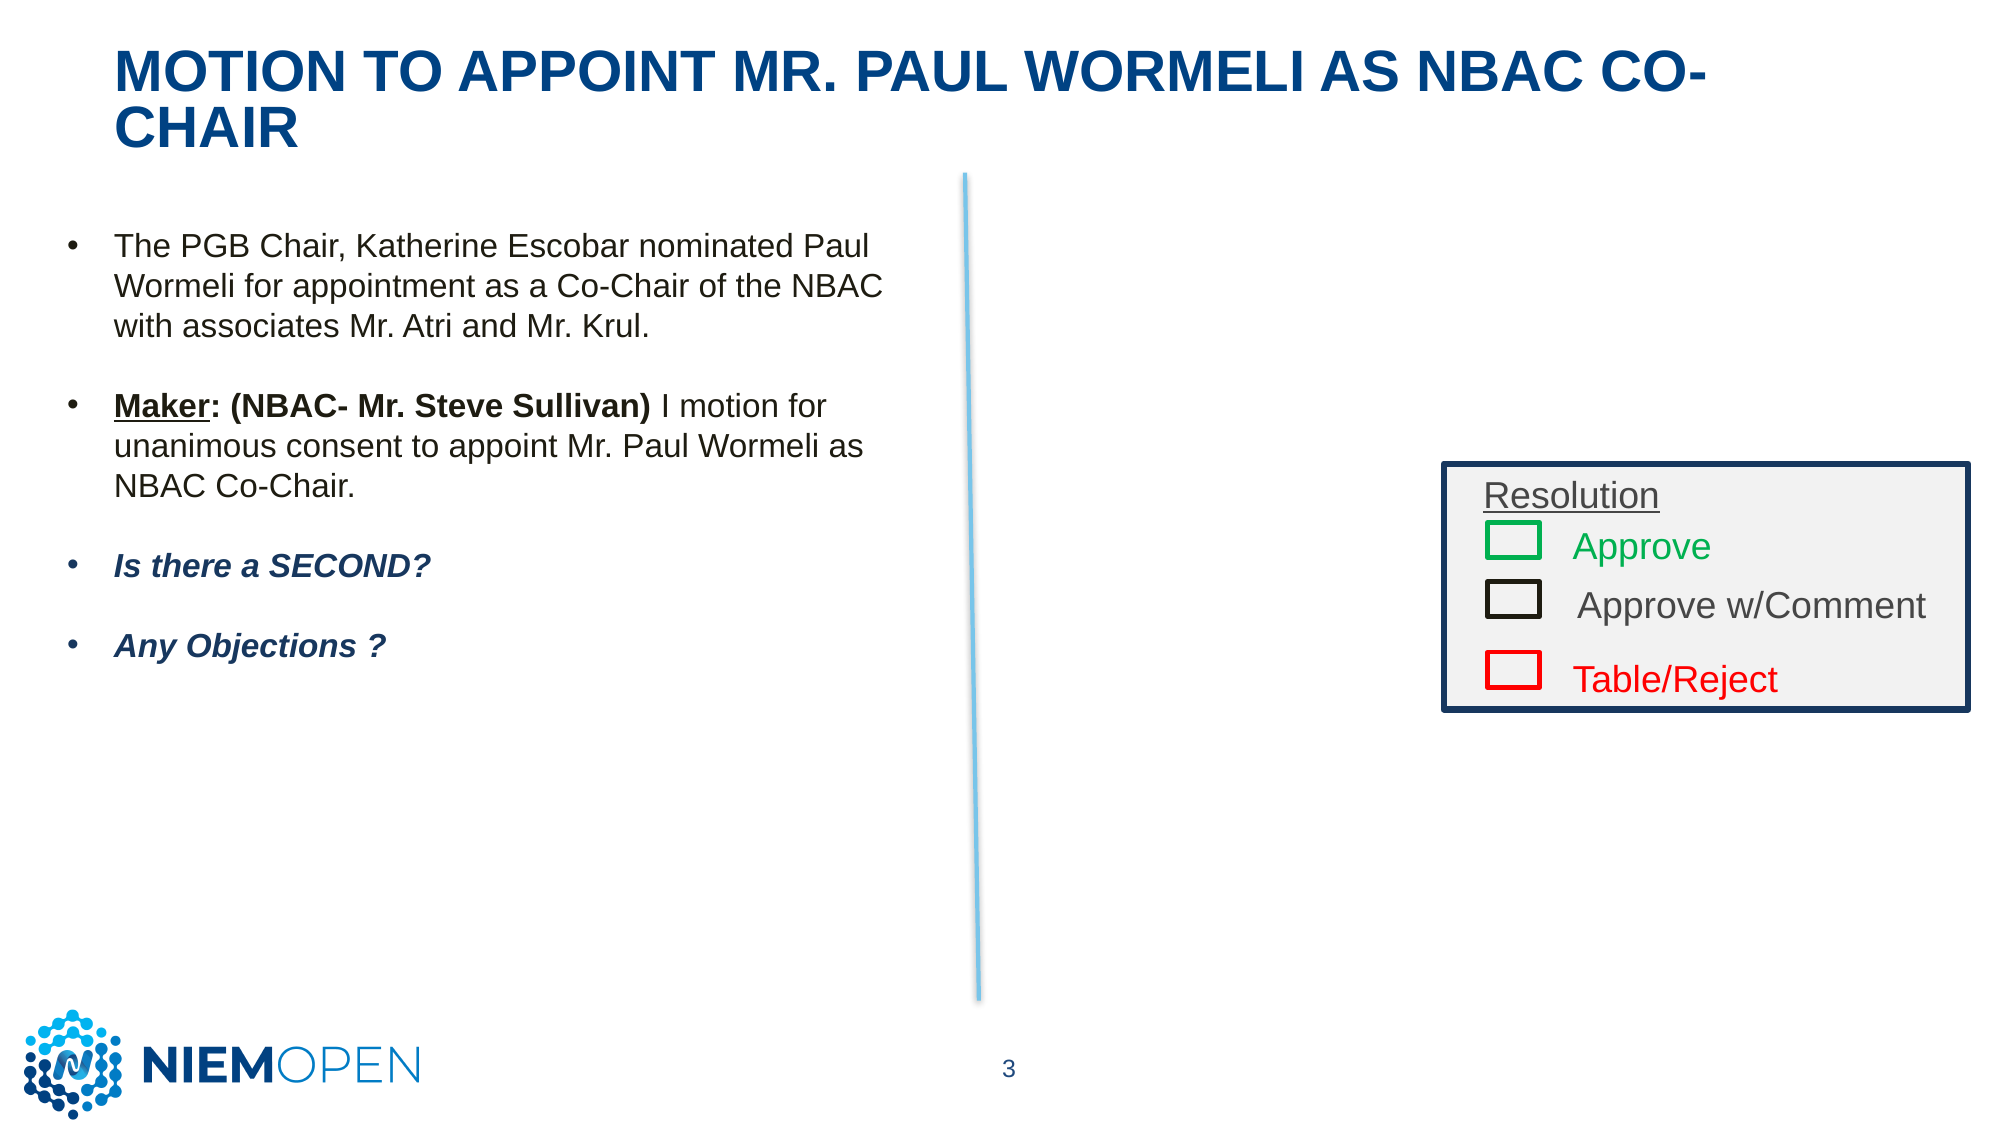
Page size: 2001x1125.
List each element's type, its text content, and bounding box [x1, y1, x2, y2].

text_box The PGB Chair, Katherine Escobar nominated Paul Wormeli for appointment as a Co-Chair of the NBAC with associates Mr. Atri and Mr. Krul. Maker: (NBAC- Mr. Steve Sullivan) I motion for unanimous consent to appoint Mr. Paul Wormeli as NBAC Co-Chair. Is there a SECOND? Any Objections ? [52, 217, 927, 718]
slide_number 3 [775, 1045, 1243, 1106]
picture [19, 1004, 424, 1125]
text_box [1443, 463, 1969, 710]
title Motion to Appoint Mr. Paul Wormeli as NBAC CO-CHAIR [99, 39, 1900, 218]
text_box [964, 172, 980, 1001]
